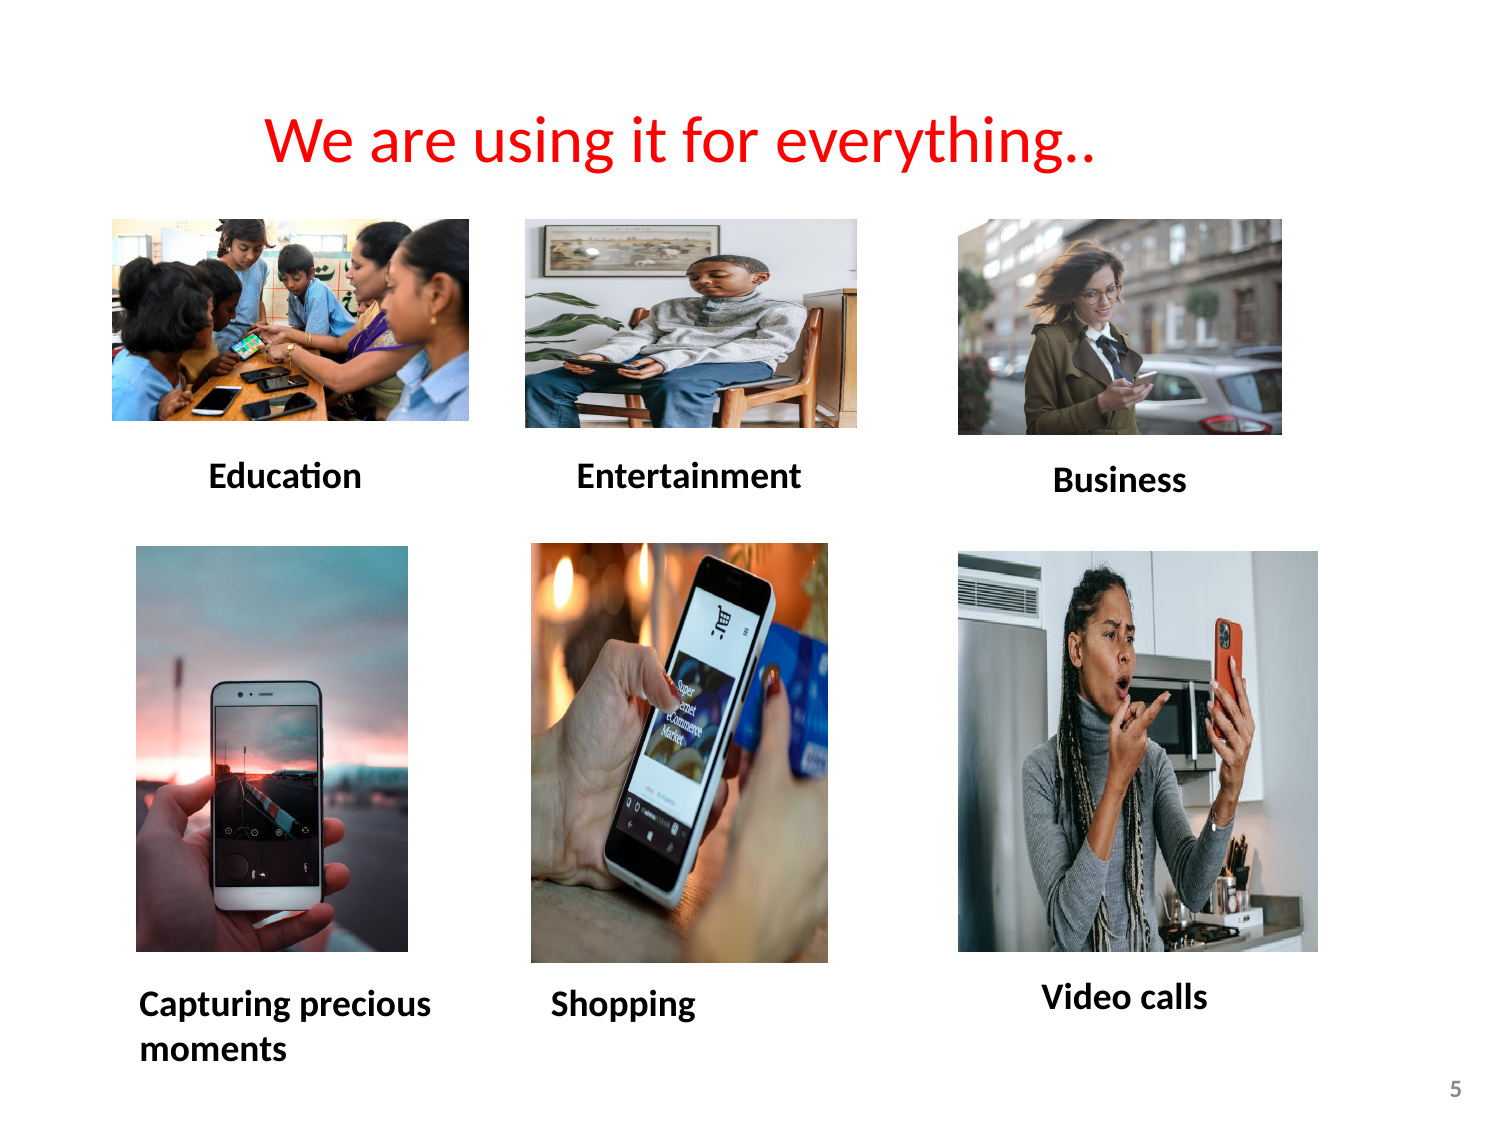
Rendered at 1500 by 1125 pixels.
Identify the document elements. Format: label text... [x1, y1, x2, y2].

picture [525, 219, 857, 428]
text_box Education [193, 443, 378, 504]
picture [958, 219, 1282, 436]
picture [136, 545, 408, 952]
picture [530, 543, 828, 963]
text_box Capturing precious moments [124, 971, 447, 1076]
picture [111, 219, 470, 421]
text_box Video calls [1026, 964, 1224, 1025]
text_box Shopping [536, 971, 711, 1032]
title We are using it for everything.. [58, 72, 1304, 198]
text_box Entertainment [561, 443, 818, 504]
picture [958, 550, 1318, 952]
text_box Business [1038, 447, 1203, 508]
